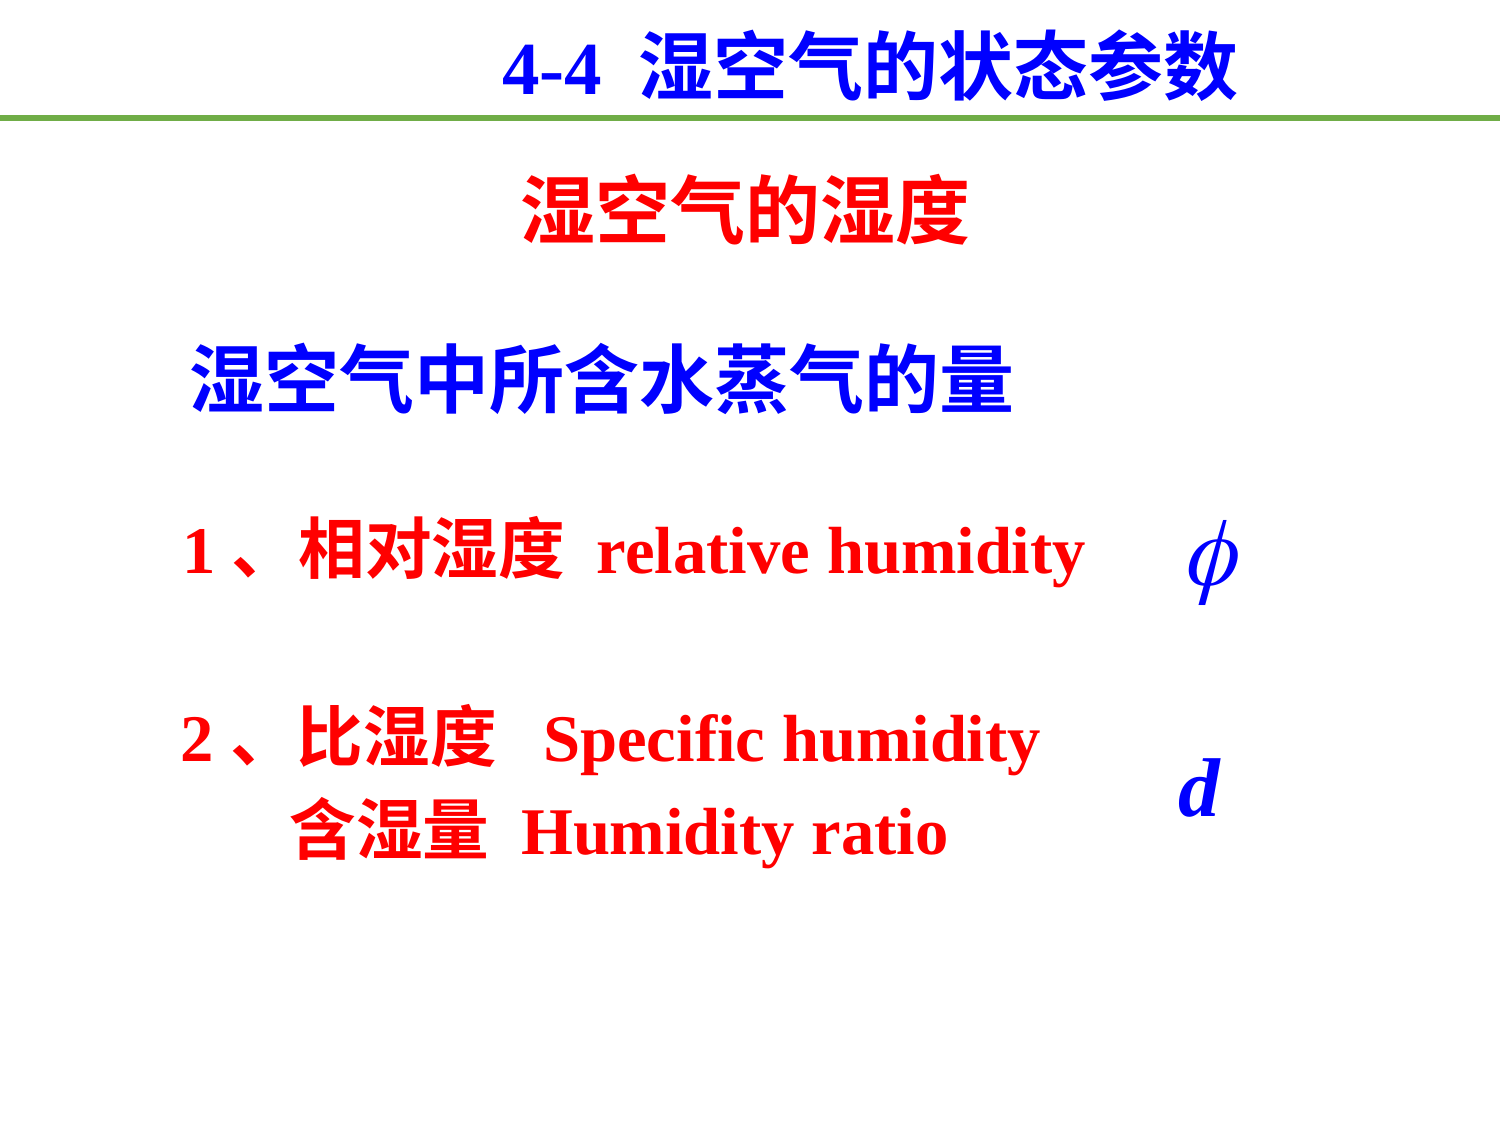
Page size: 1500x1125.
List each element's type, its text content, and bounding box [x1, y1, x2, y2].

text_box 湿空气中所含水蒸气的量 [174, 324, 1191, 430]
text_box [1173, 494, 1258, 628]
text_box d [1163, 725, 1302, 841]
text_box 1、相对湿度 relative humidity [36, 499, 1173, 595]
text_box 湿空气的湿度 [23, 166, 1467, 263]
text_box 4-4 湿空气的状态参数 [487, 12, 1350, 118]
text_box 2、比湿度 Specific humidity 含湿量 Humidity ratio [65, 687, 1174, 876]
